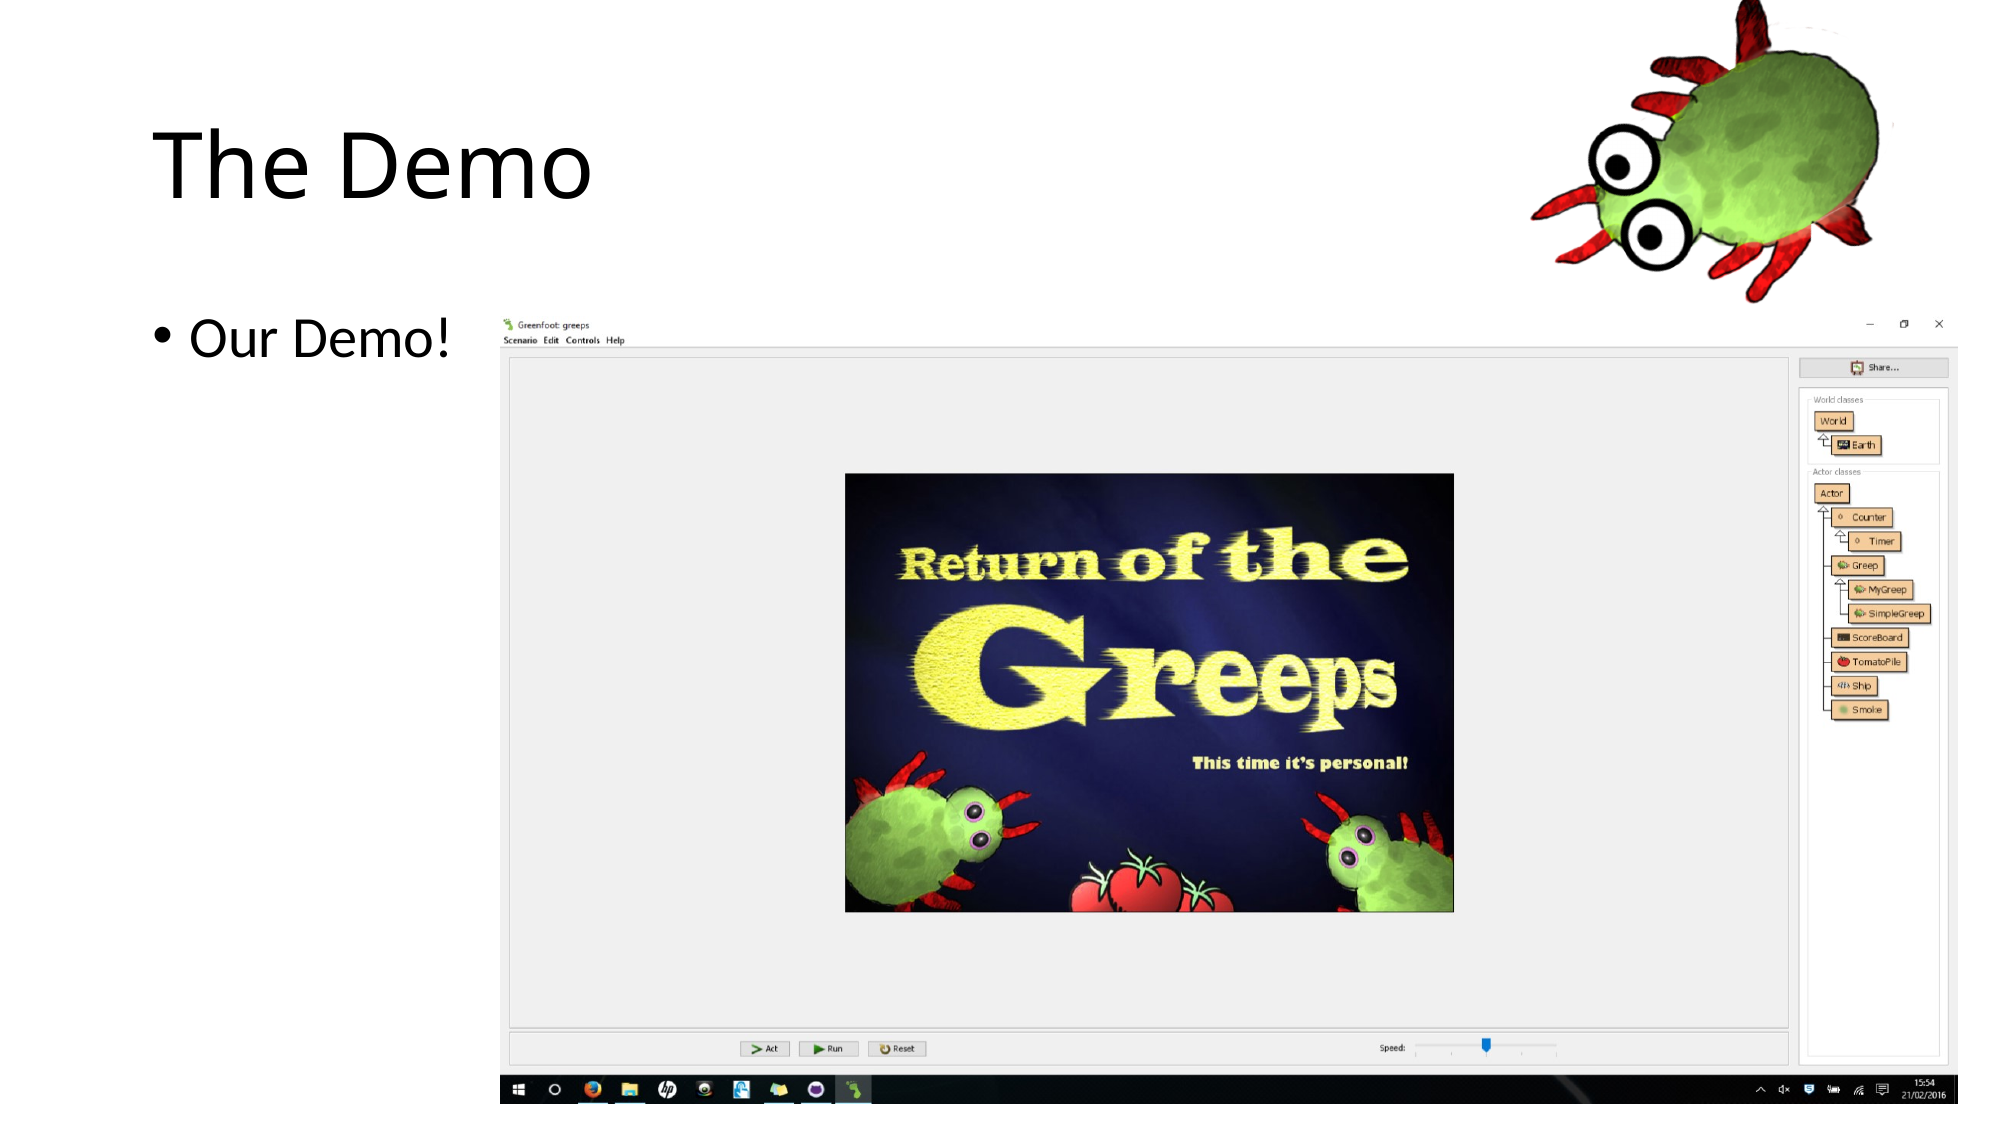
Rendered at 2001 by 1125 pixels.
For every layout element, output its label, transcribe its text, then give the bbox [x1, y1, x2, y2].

picture [500, 0, 1958, 1104]
title The Demo [137, 59, 1518, 278]
list Our Demo! [137, 299, 1571, 1014]
